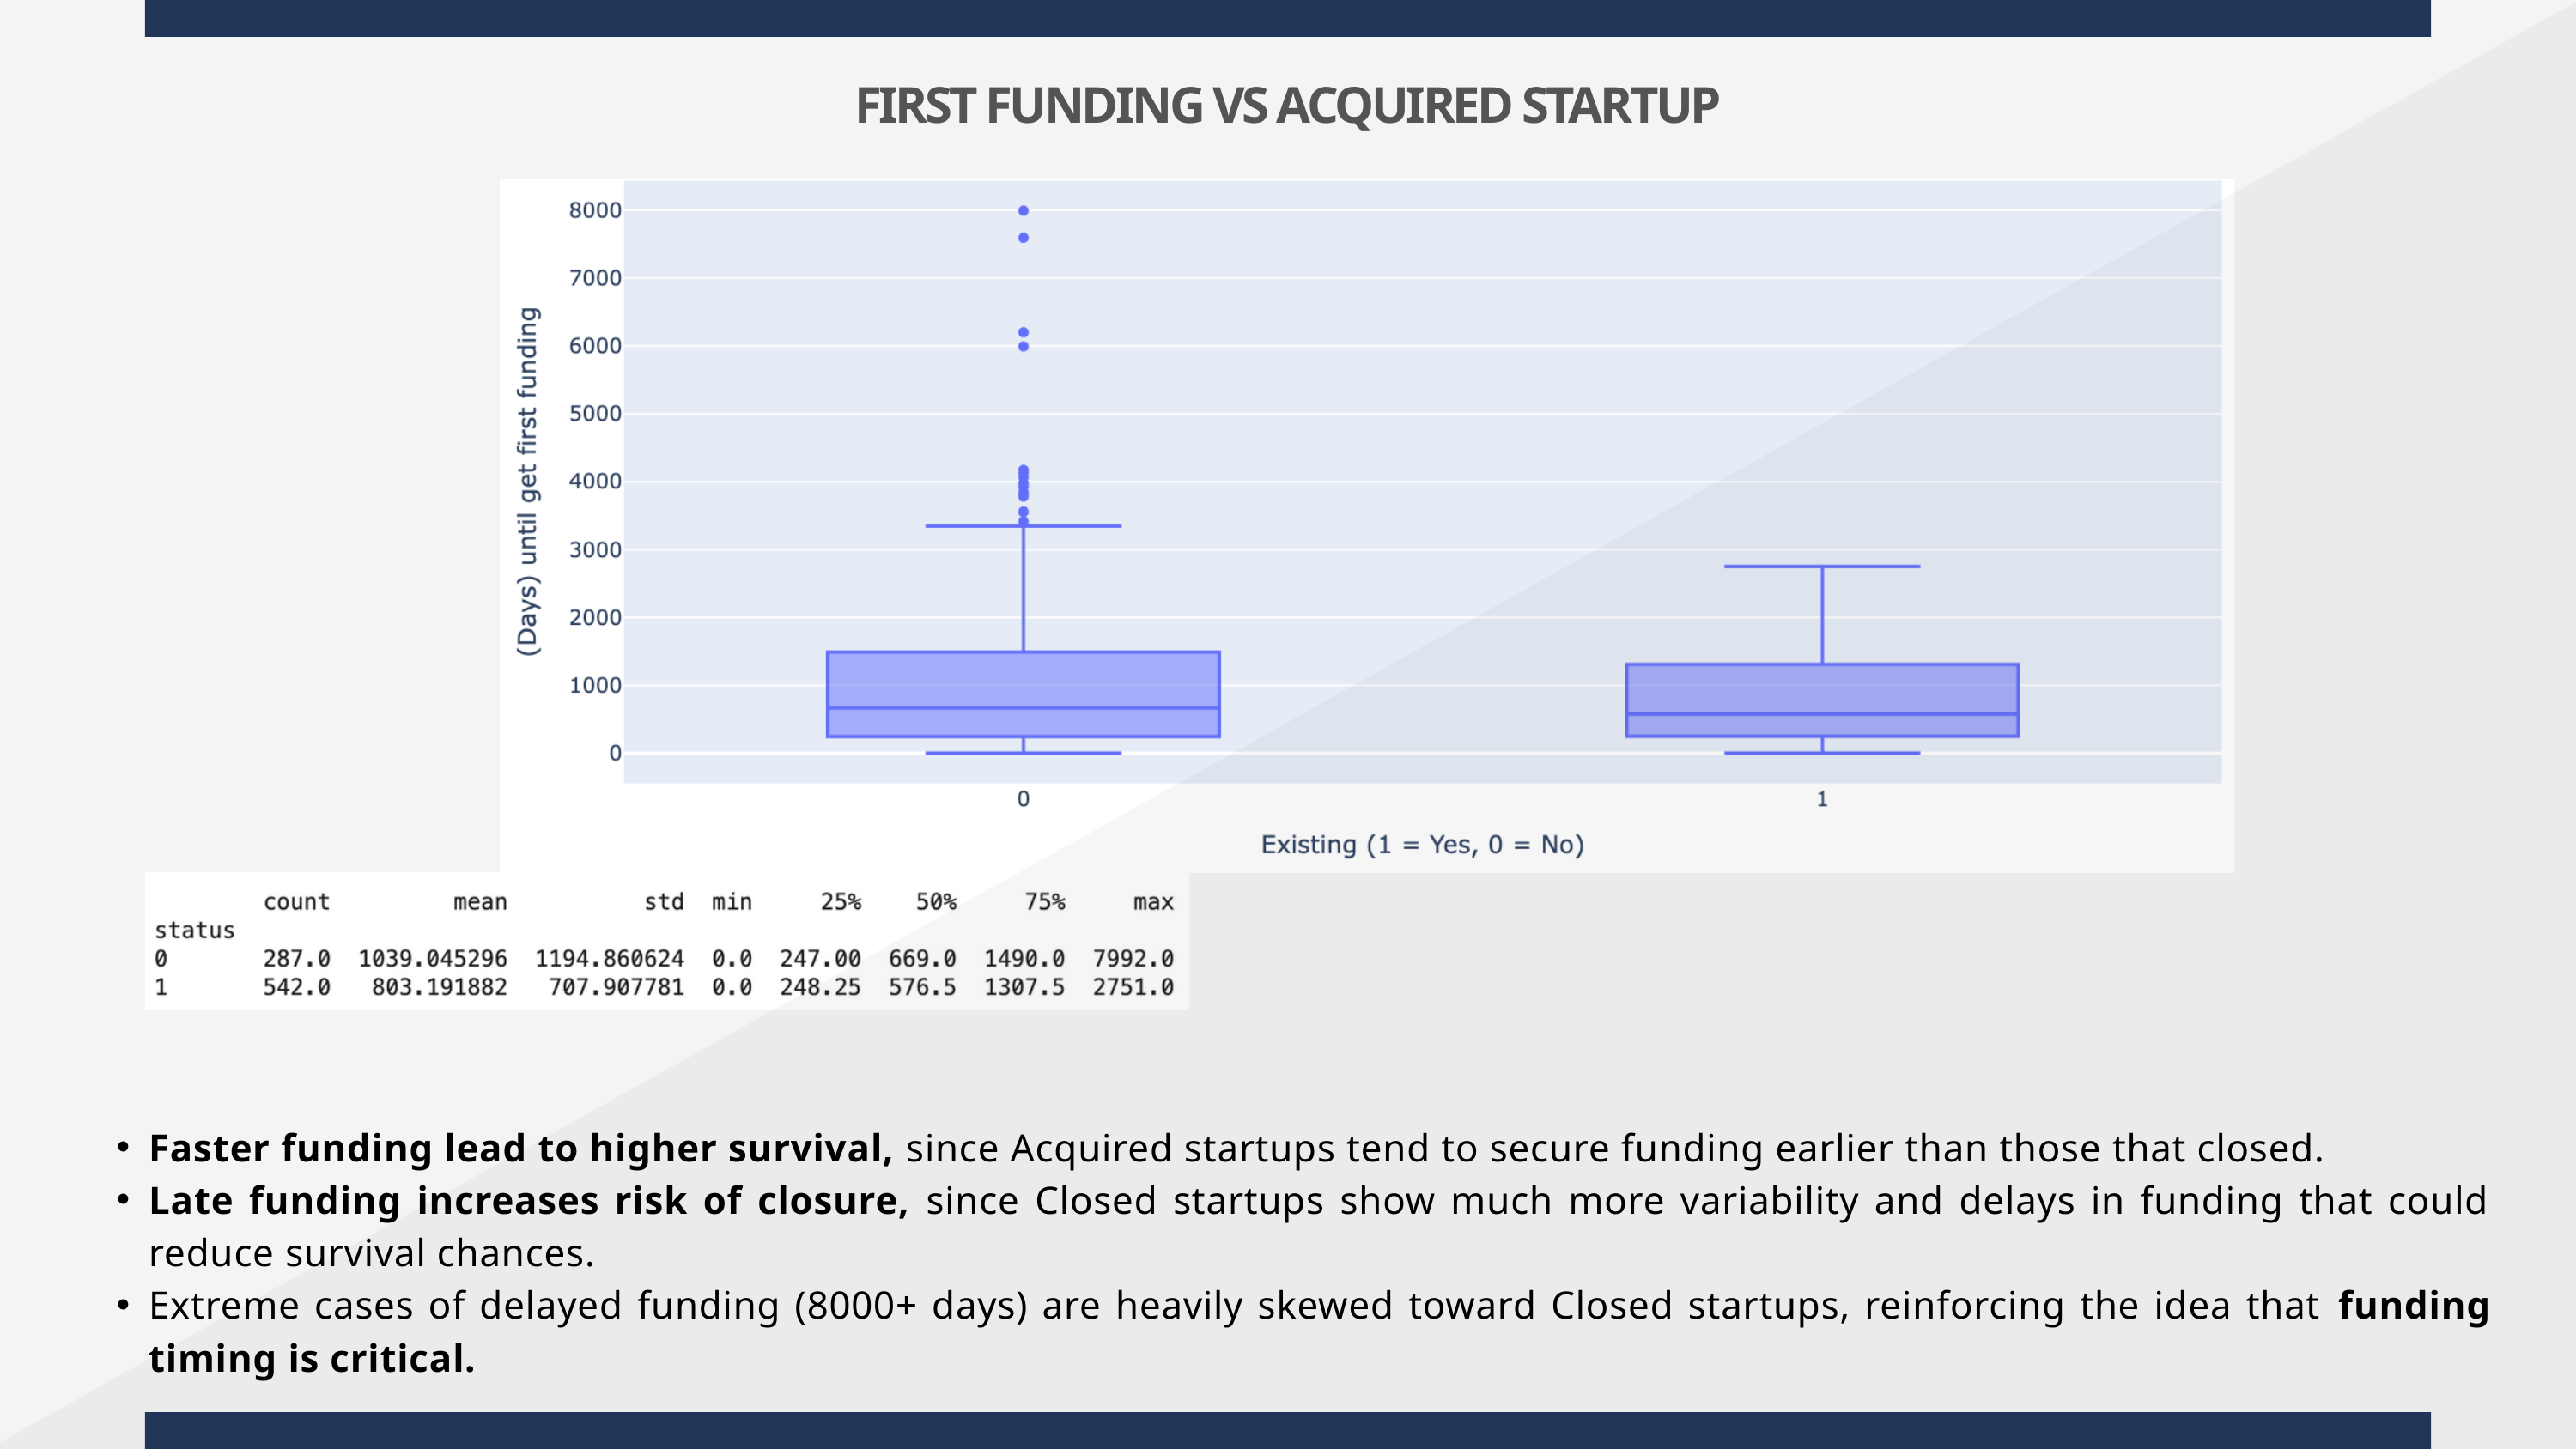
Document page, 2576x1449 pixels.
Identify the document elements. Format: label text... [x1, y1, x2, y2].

text_box [144, 1412, 2432, 1449]
text_box [0, 2, 2576, 1449]
text_box [500, 179, 2235, 872]
text_box [144, 872, 1018, 1010]
text_box [144, 0, 2432, 37]
text_box Faster funding lead to higher survival, since Acquired startups tend to secure funding earlier than those that closed. Late funding increases risk of closure, since Closed startups show much more variability and delays in funding that could reduce survival chances. Extreme cases of delayed funding (8000+ days) are heavily skewed toward Closed startups, reinforcing the idea that funding timing is critical. [84, 1116, 2492, 1379]
text_box FIRST FUNDING VS ACQUIRED STARTUP [144, 84, 2432, 134]
